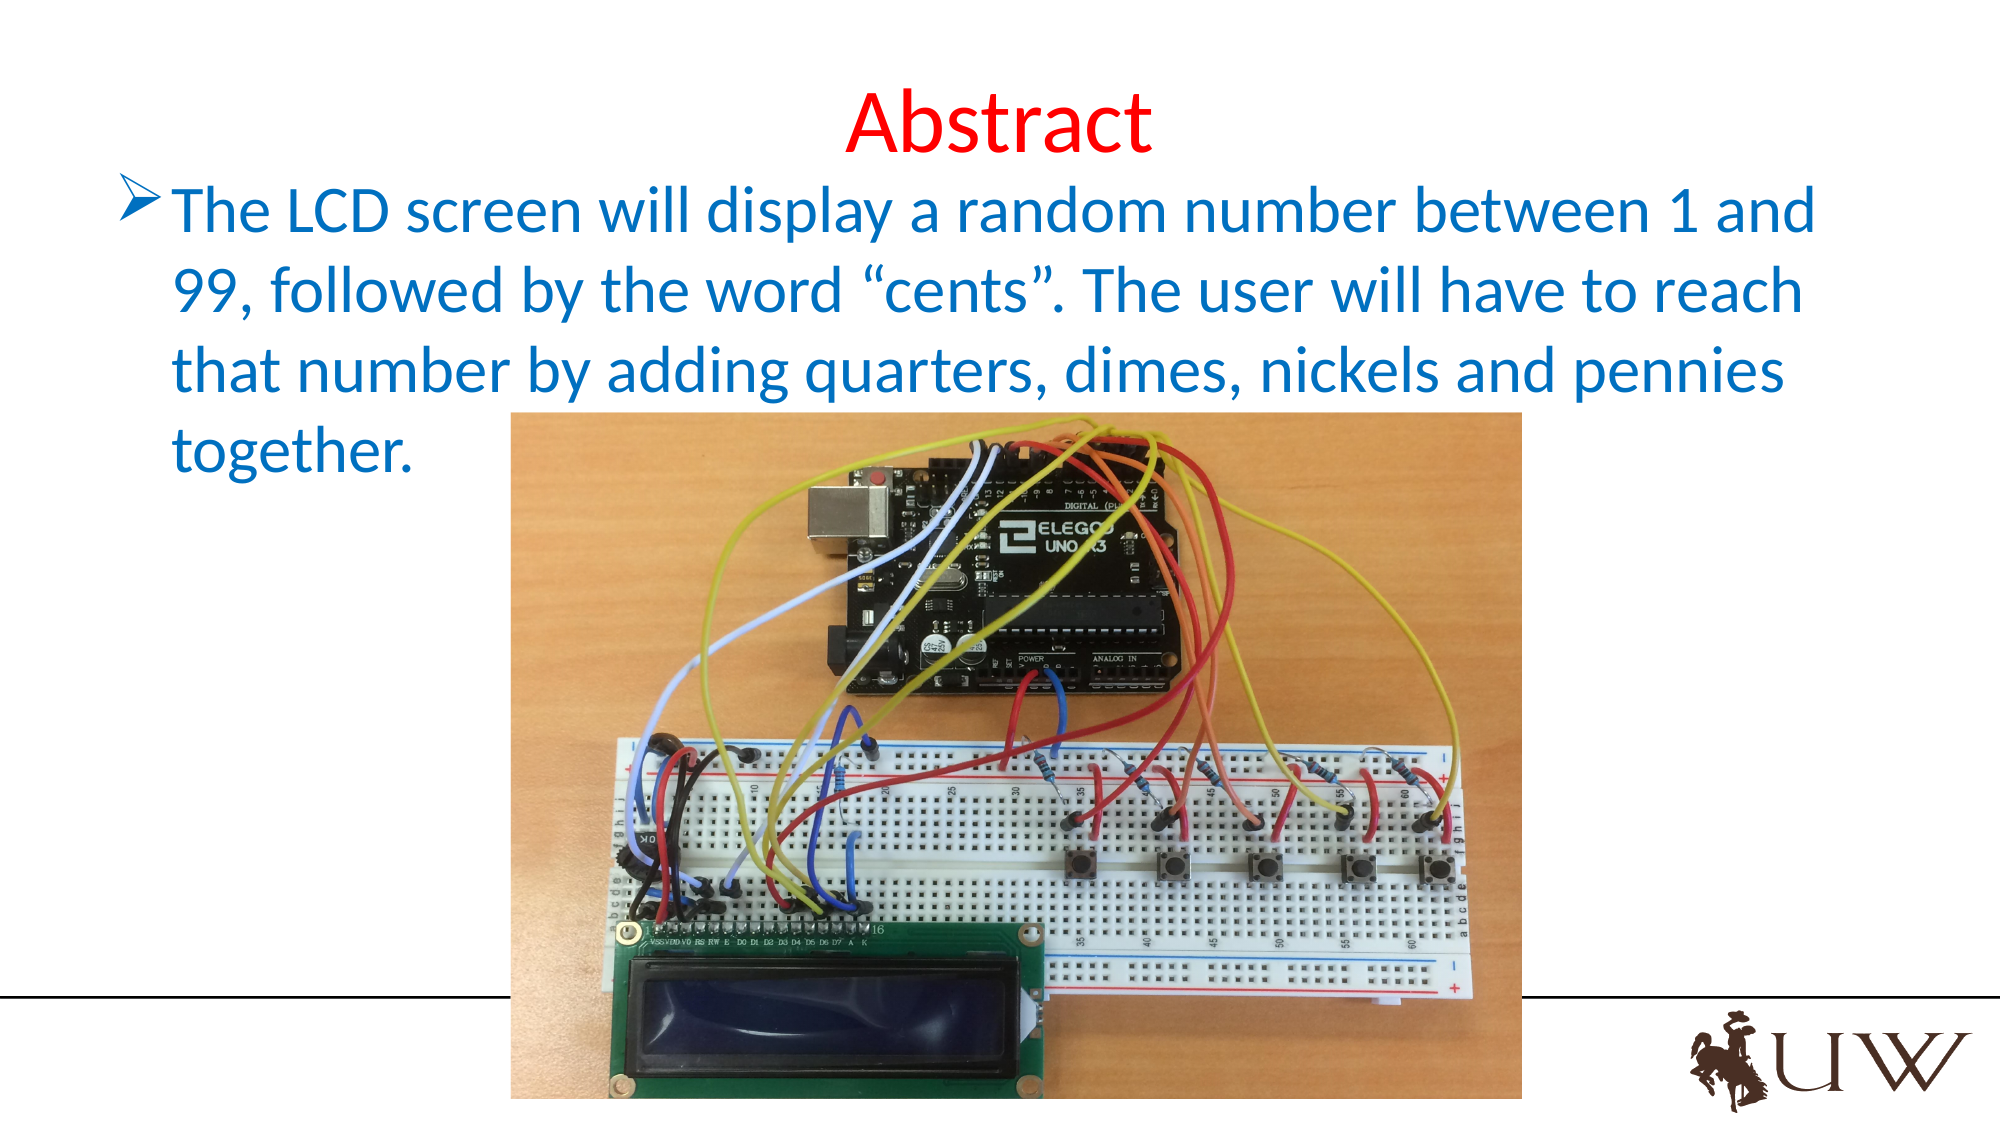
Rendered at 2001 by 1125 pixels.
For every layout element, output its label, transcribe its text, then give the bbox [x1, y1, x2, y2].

title Abstract [99, 53, 1900, 158]
picture [0, 249, 2000, 1125]
list The LCD screen will display a random number between 1 and 99, followed by the word “cents”. The user will have to reach that number by adding quarters, dimes, nickels and pennies together. [99, 158, 1900, 951]
